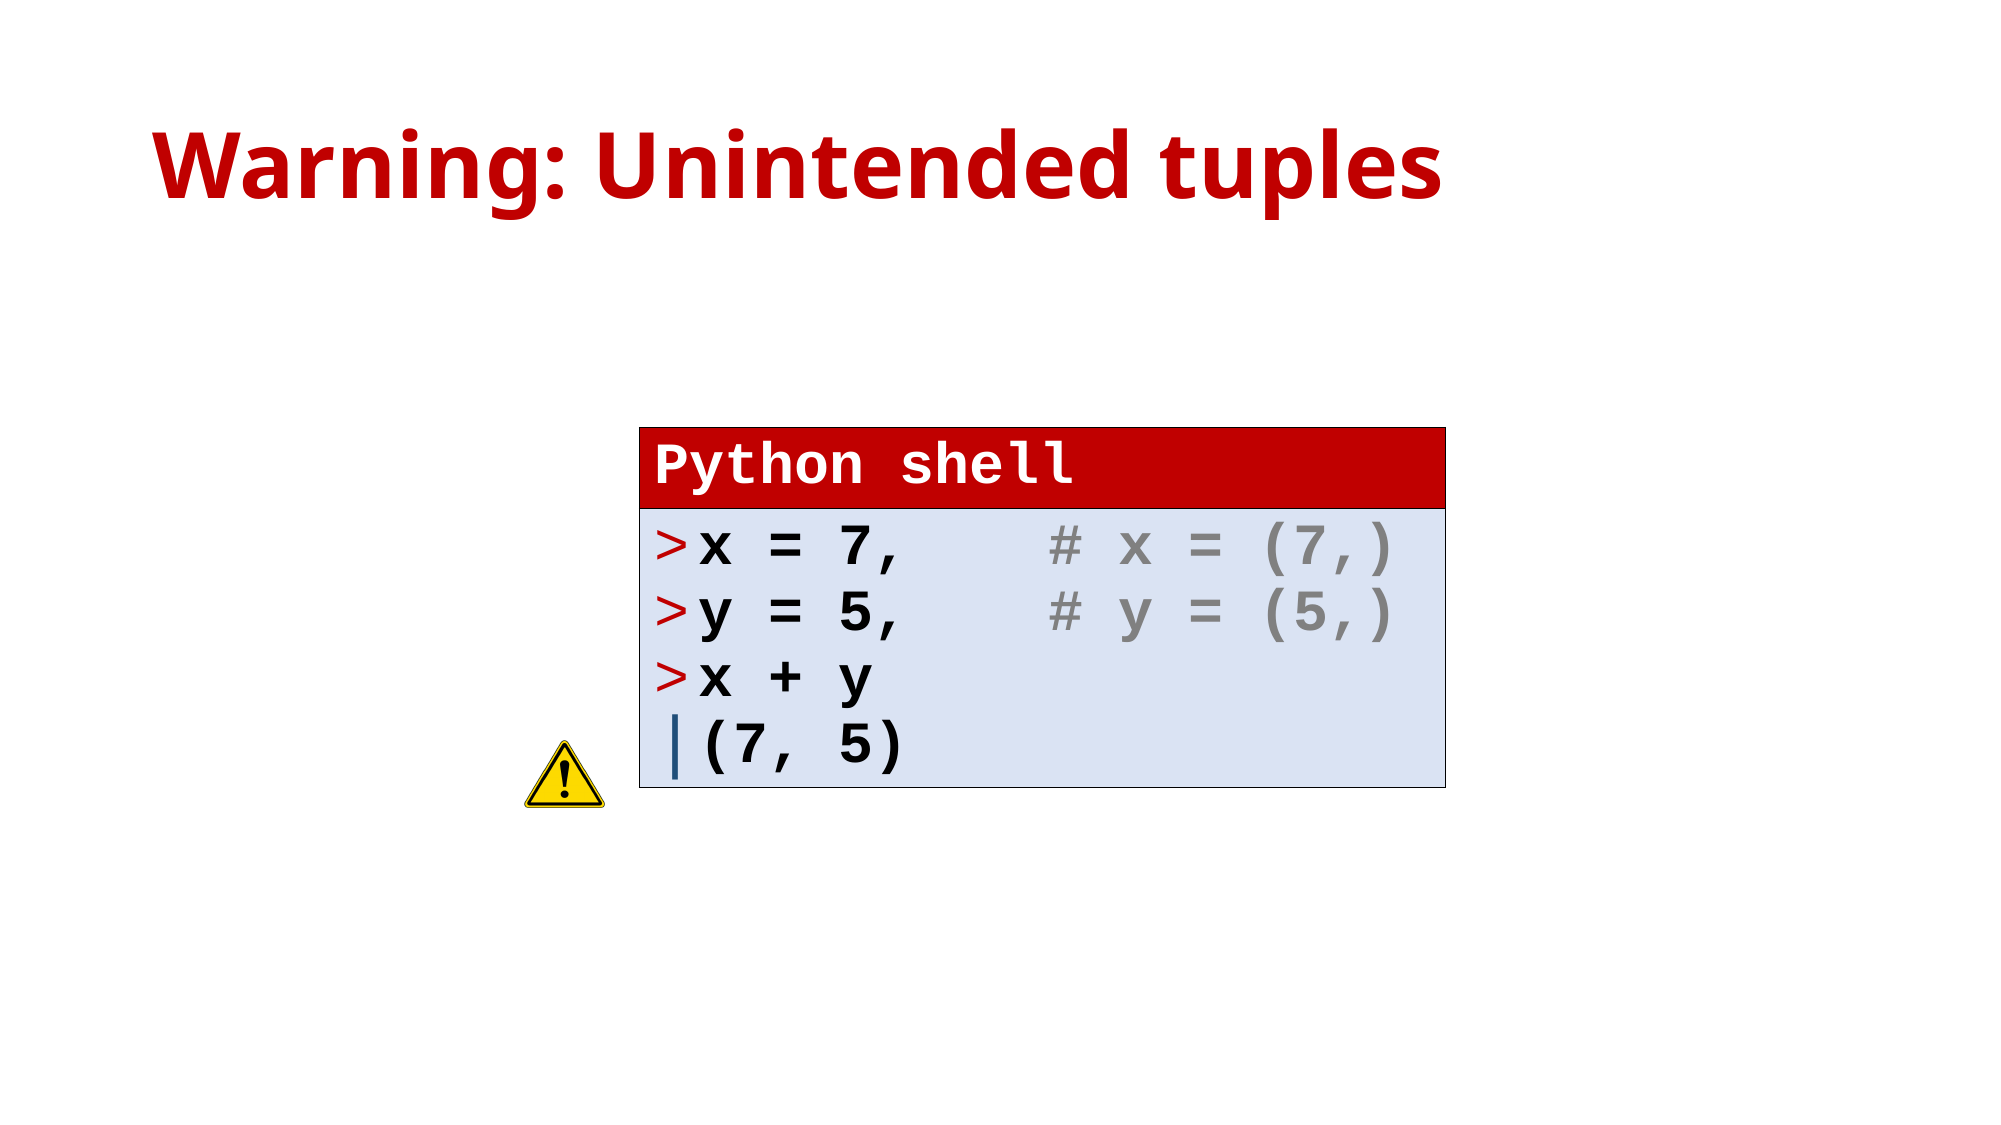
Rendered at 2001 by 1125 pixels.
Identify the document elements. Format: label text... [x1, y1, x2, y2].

table_cell x = 7, # x = (7,) y = 5, # y = (5,) x + y (7, 5) [640, 509, 1445, 787]
picture [524, 740, 605, 808]
table_header Python shell [640, 428, 1445, 508]
title Warning: Unintended tuples [137, 59, 1863, 278]
